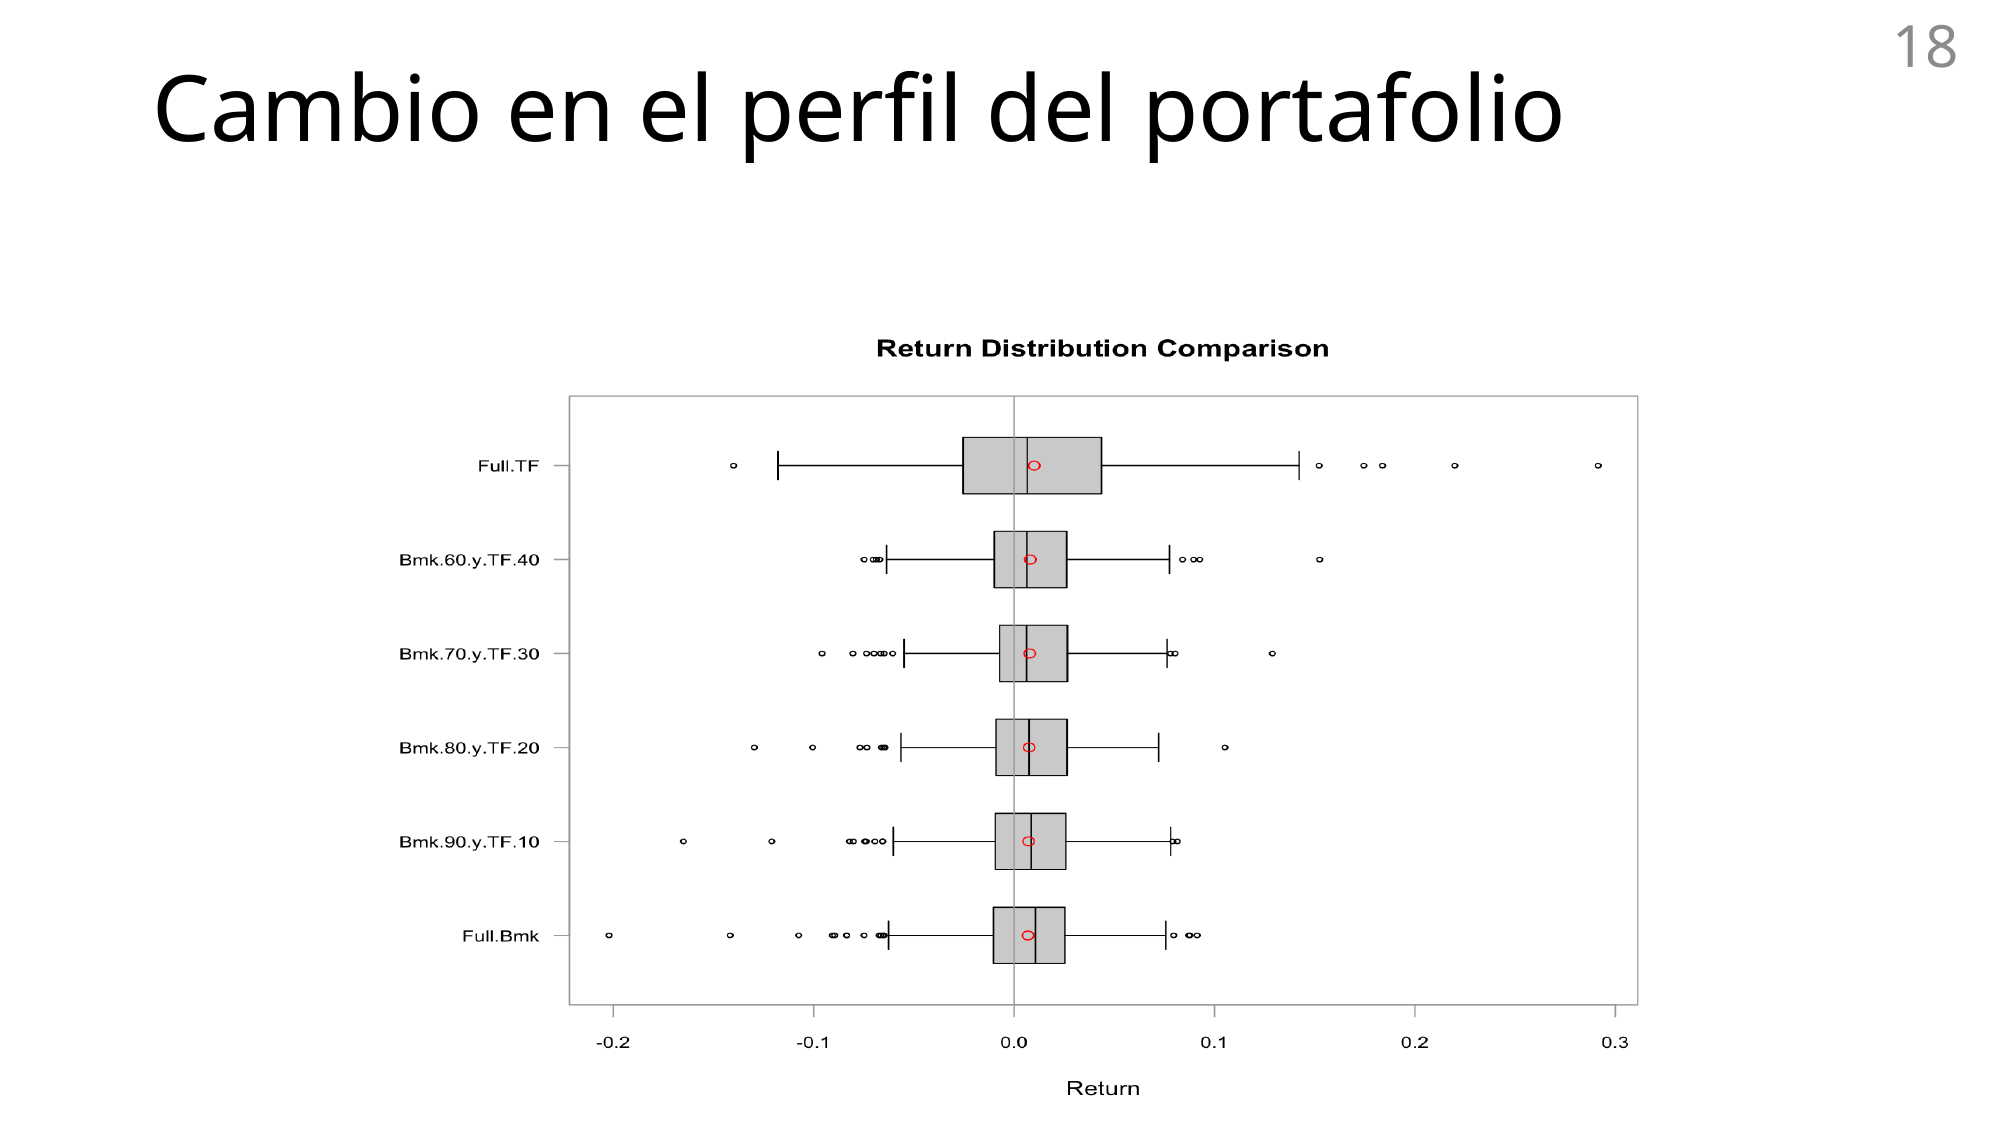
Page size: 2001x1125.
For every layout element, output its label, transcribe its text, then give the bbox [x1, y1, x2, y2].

slide_number 18 [1523, 18, 1974, 79]
title Cambio en el perfil del portafolio [137, 3, 1863, 221]
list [208, 299, 1700, 1125]
